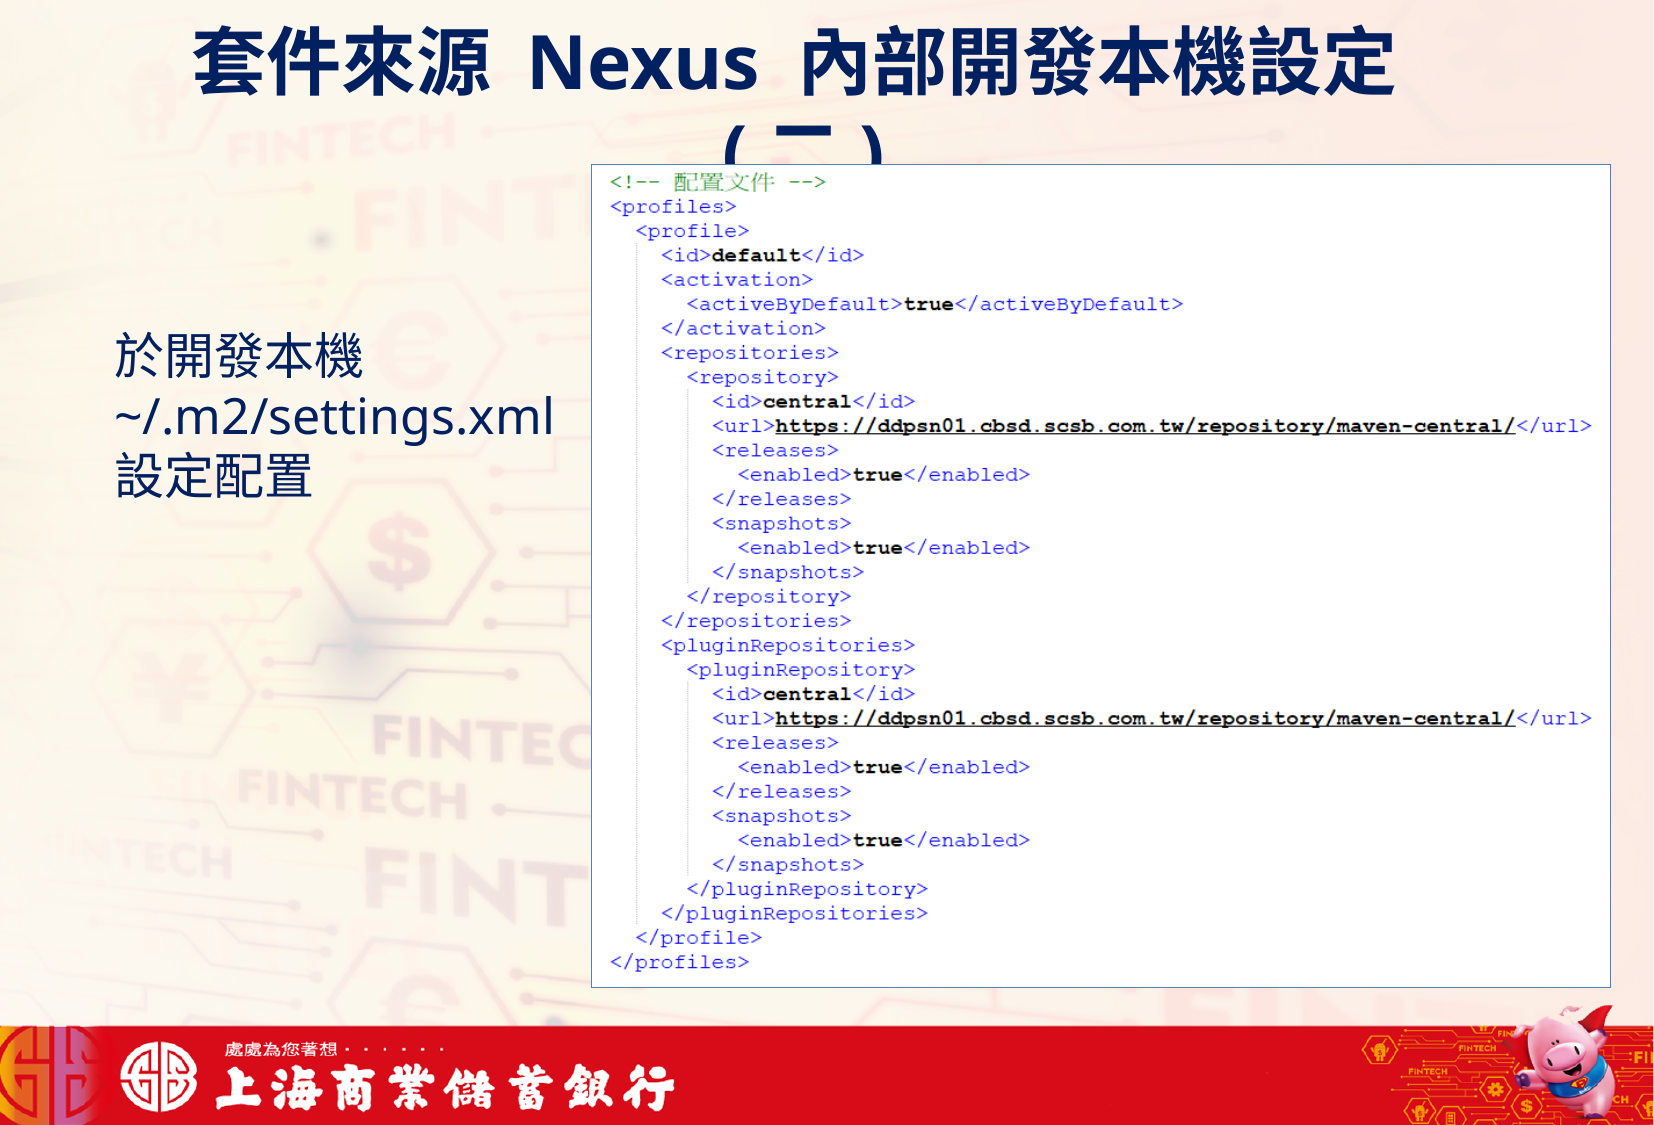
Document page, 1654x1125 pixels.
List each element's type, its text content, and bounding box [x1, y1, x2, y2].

title 套件來源 Nexus 內部開發本機設定(二) [125, 45, 1482, 165]
picture [0, 0, 1654, 1125]
text_box 於開發本機 ~/.m2/settings.xml 設定配置 [97, 268, 591, 561]
